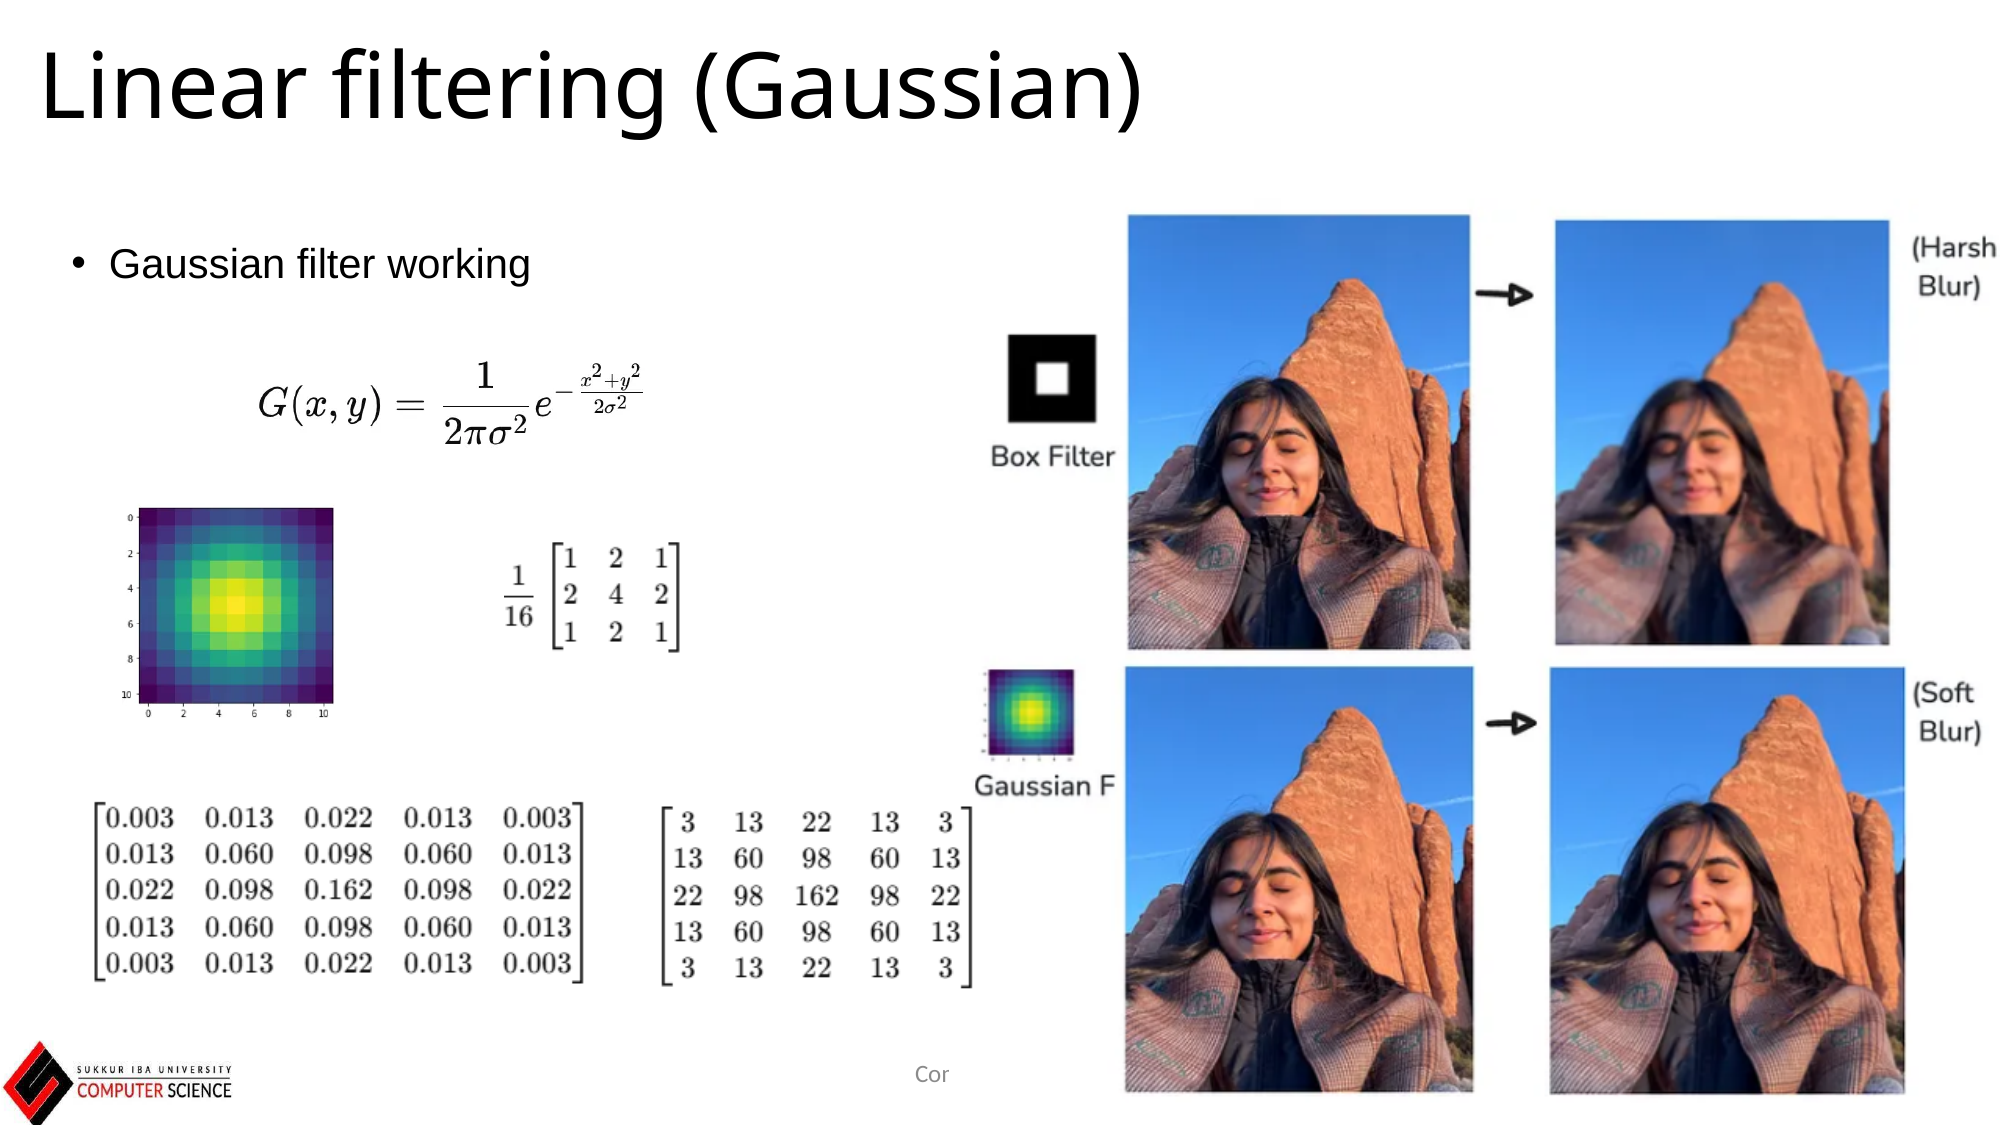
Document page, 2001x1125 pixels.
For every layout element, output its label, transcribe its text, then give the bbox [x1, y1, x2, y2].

picture [251, 339, 648, 455]
picture [504, 530, 686, 667]
picture [122, 503, 336, 718]
title Linear filtering (Gaussian) [0, 0, 2000, 178]
text_box Gaussian filter working [56, 204, 949, 295]
picture [647, 188, 2000, 1103]
footer Computer Vision [662, 1042, 949, 1103]
picture [87, 793, 585, 990]
picture [1, 1040, 233, 1125]
